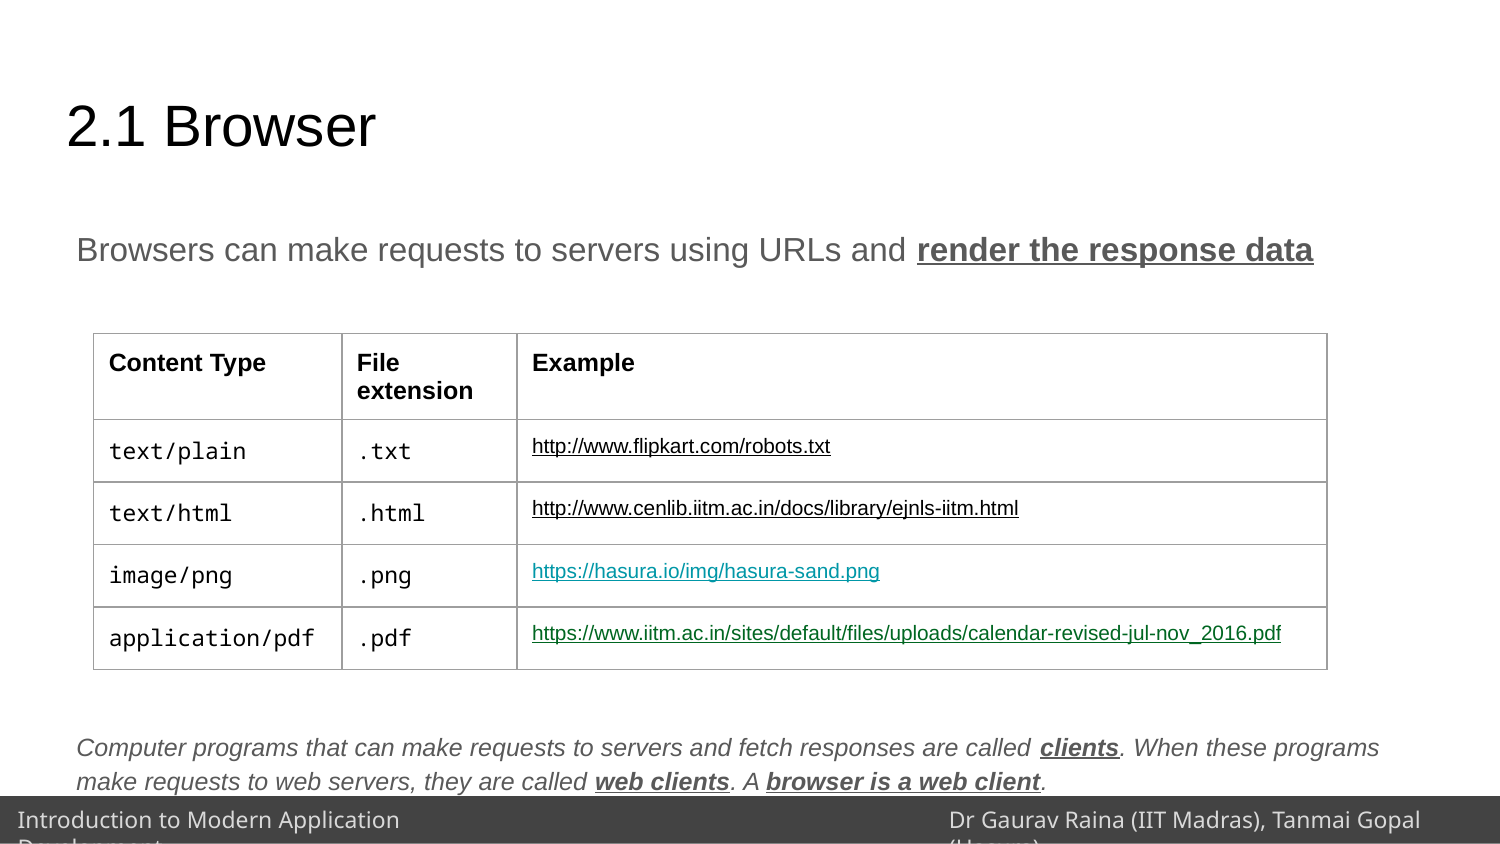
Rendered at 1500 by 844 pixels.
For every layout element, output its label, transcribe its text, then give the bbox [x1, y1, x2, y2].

table_cell .pdf [343, 608, 516, 669]
table_cell text/html [94, 483, 341, 544]
title 2.1 Browser [51, 72, 1449, 167]
table_cell .txt [343, 420, 516, 481]
table_cell .html [343, 483, 516, 544]
table_cell .png [343, 545, 516, 606]
table_cell application/pdf [94, 608, 341, 669]
text_box Browsers can make requests to servers using URLs and render the response data [61, 206, 1405, 283]
table_cell https://www.iitm.ac.in/sites/default/files/uploads/calendar-revised-jul-nov_2016.pdf [518, 608, 1326, 669]
table_cell https://hasura.io/img/hasura-sand.png [518, 545, 1326, 606]
text_box Computer programs that can make requests to servers and fetch responses are called clients. When these programs make requests to web servers, they are called web clients. A browser is a web client. [61, 711, 1405, 821]
table_header File extension [343, 334, 516, 419]
table_header Example [518, 334, 1326, 419]
table_cell image/png [94, 545, 341, 606]
table_cell http://www.cenlib.iitm.ac.in/docs/library/ejnls-iitm.html [518, 483, 1326, 544]
table_cell http://www.flipkart.com/robots.txt [518, 420, 1326, 481]
table_cell text/plain [94, 420, 341, 481]
table_header Content Type [94, 334, 341, 419]
